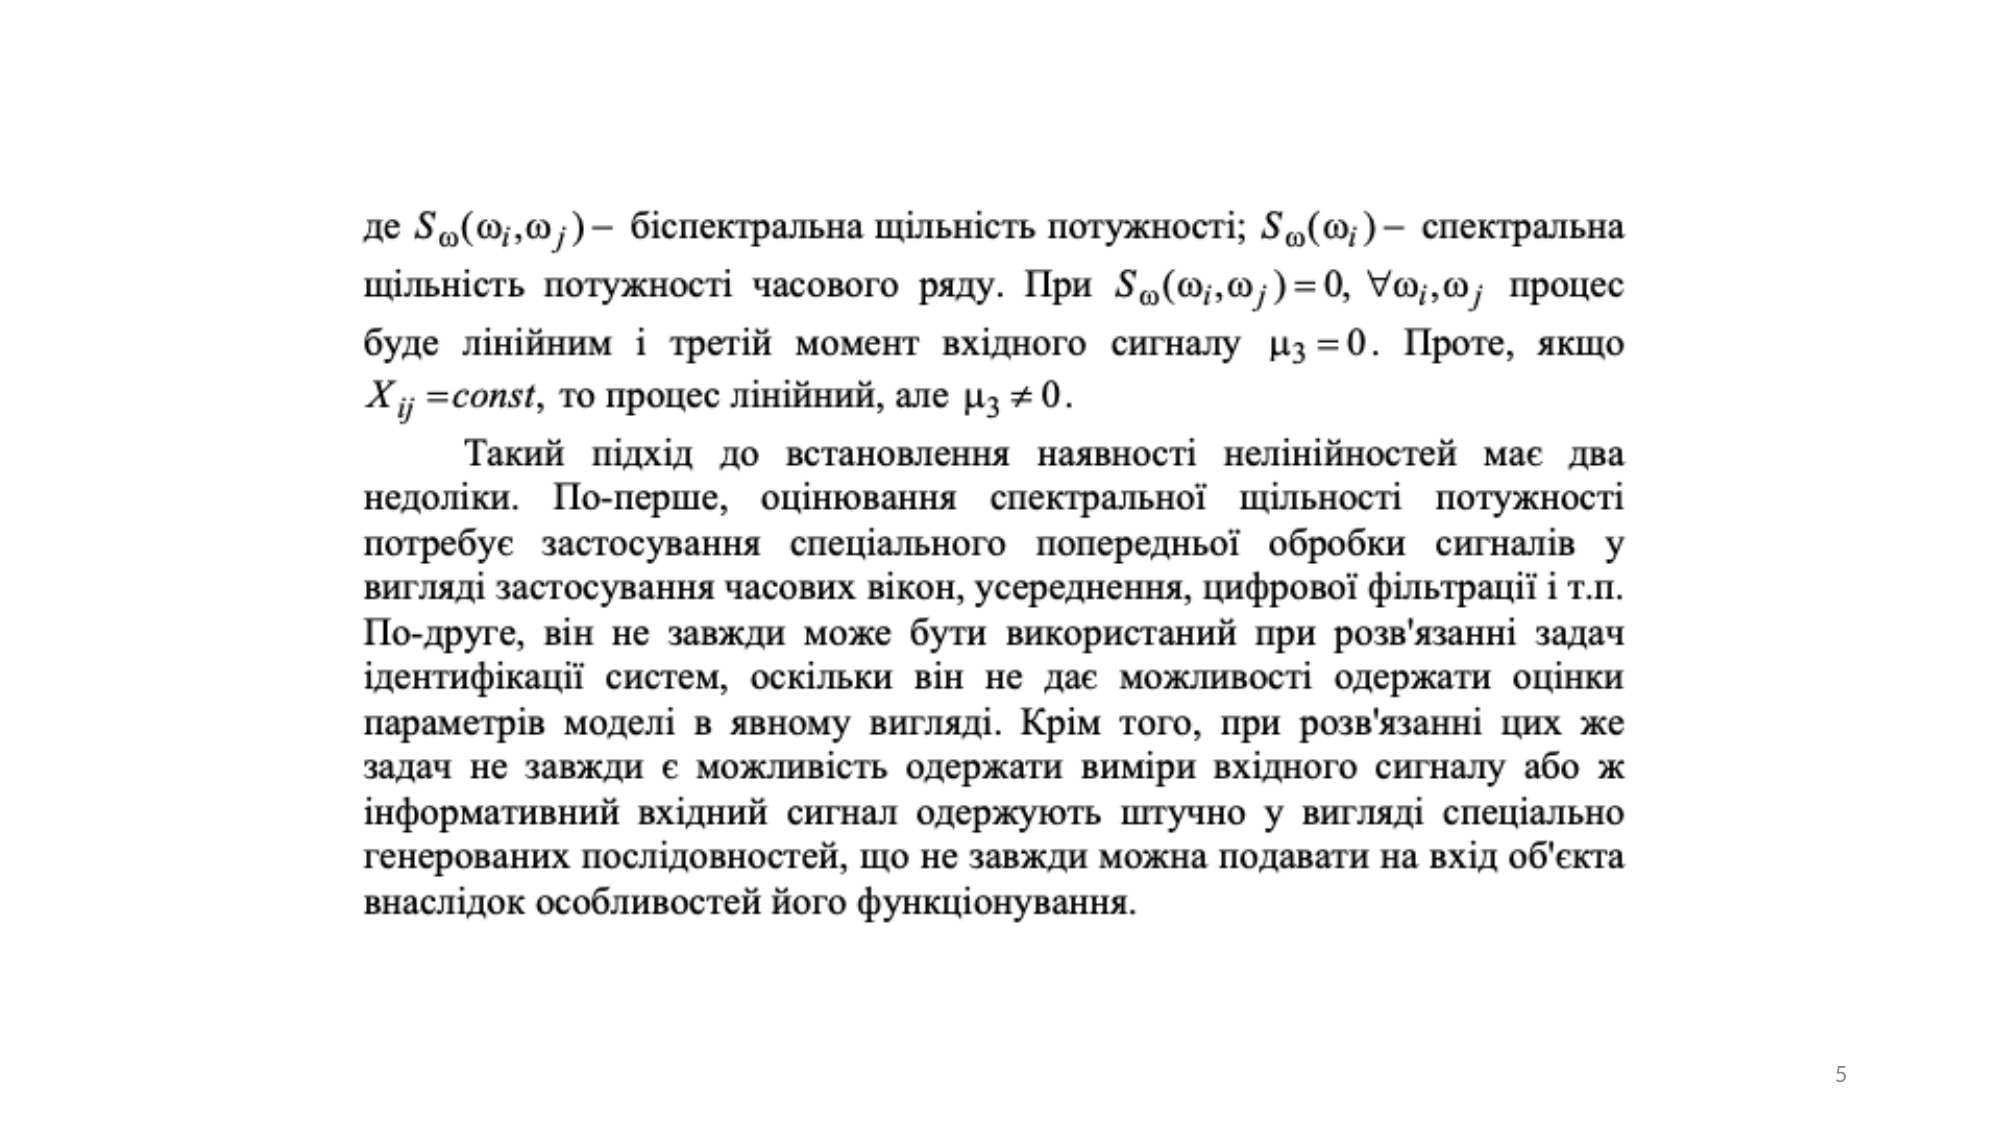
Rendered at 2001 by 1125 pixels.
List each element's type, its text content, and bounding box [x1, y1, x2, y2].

picture [340, 197, 1660, 928]
slide_number 5 [1412, 1042, 1863, 1103]
